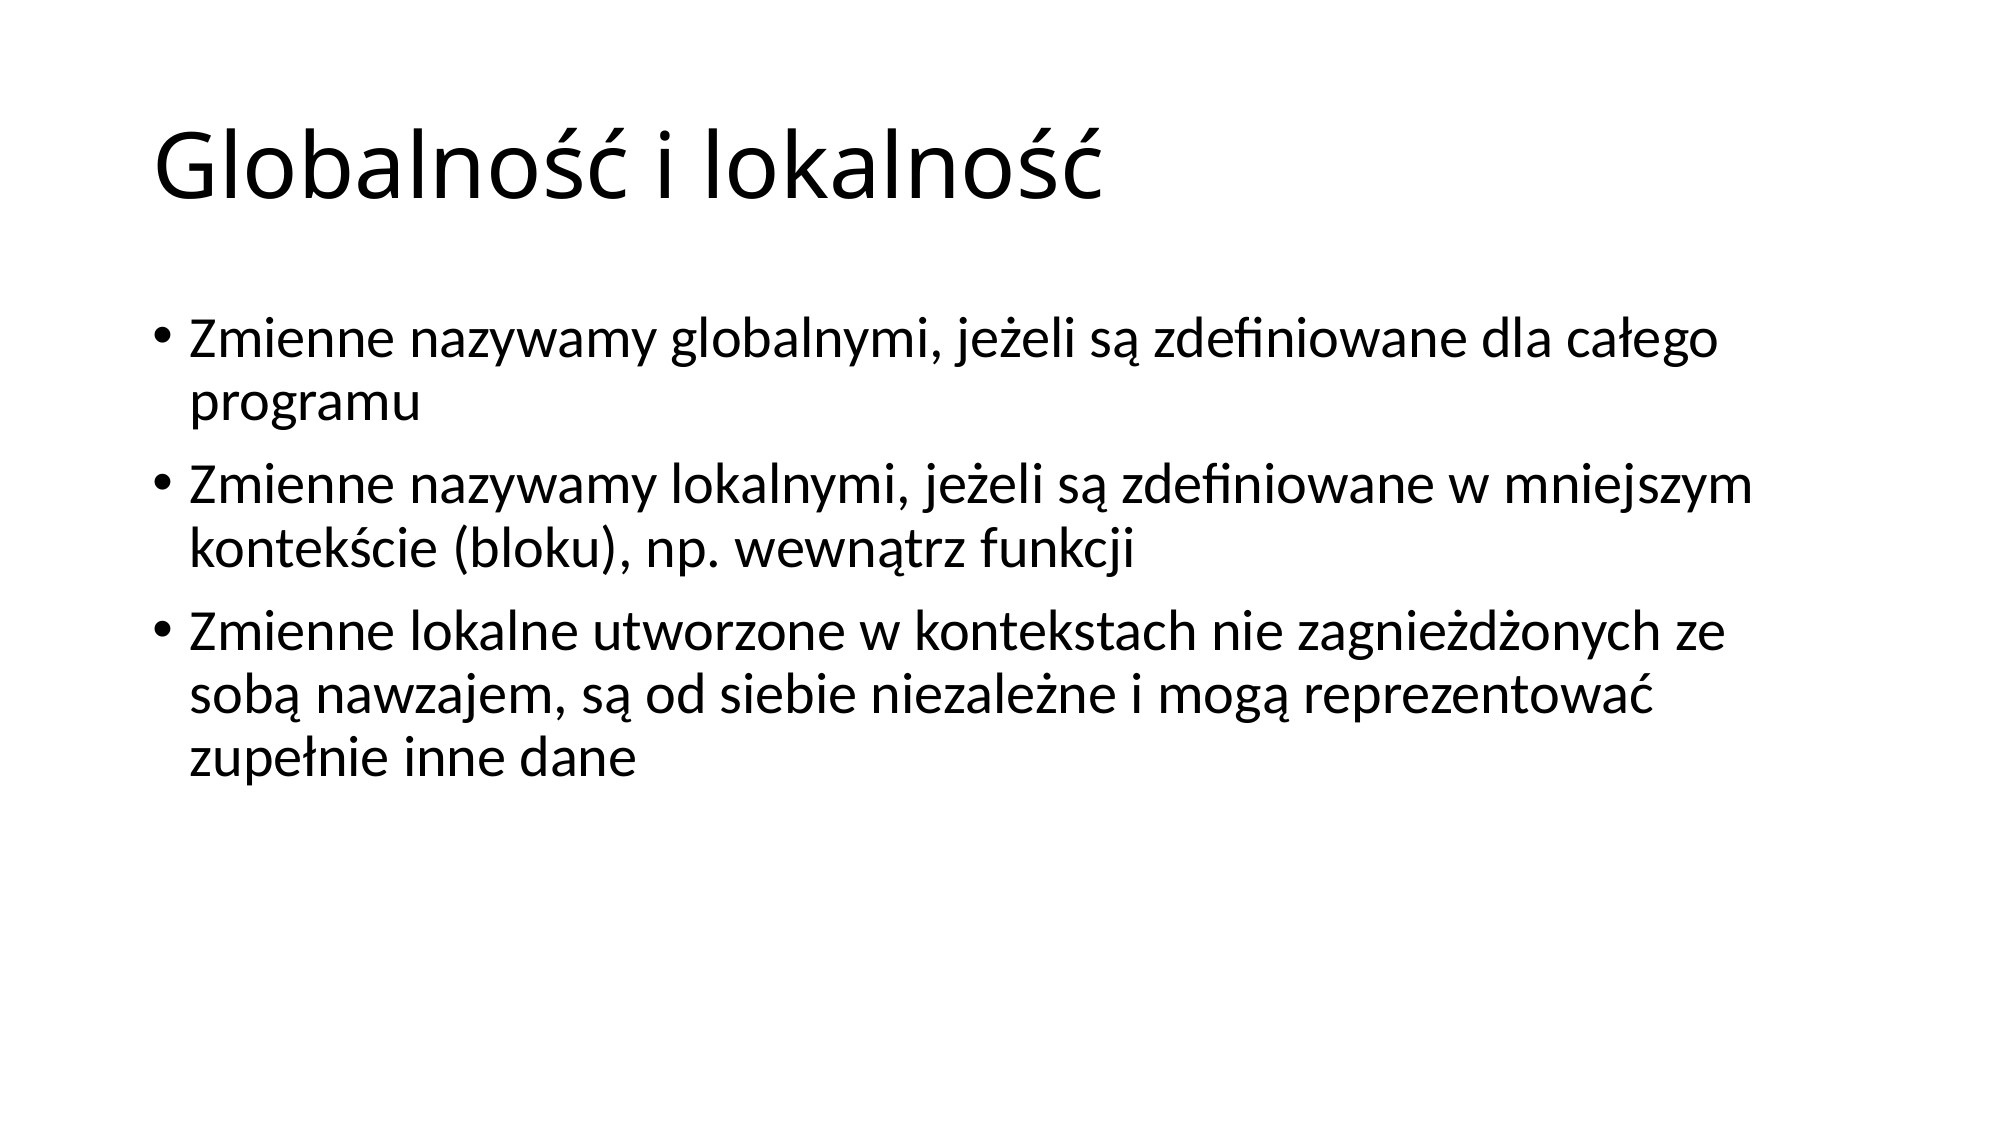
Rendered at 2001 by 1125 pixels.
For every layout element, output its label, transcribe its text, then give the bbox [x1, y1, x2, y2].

title Globalność i lokalność [137, 59, 1863, 278]
list Zmienne nazywamy globalnymi, jeżeli są zdefiniowane dla całego programu Zmienne nazywamy lokalnymi, jeżeli są zdefiniowane w mniejszym kontekście (bloku), np. wewnątrz funkcji Zmienne lokalne utworzone w kontekstach nie zagnieżdżonych ze sobą nawzajem, są od siebie niezależne i mogą reprezentować zupełnie inne dane [137, 299, 1863, 1014]
